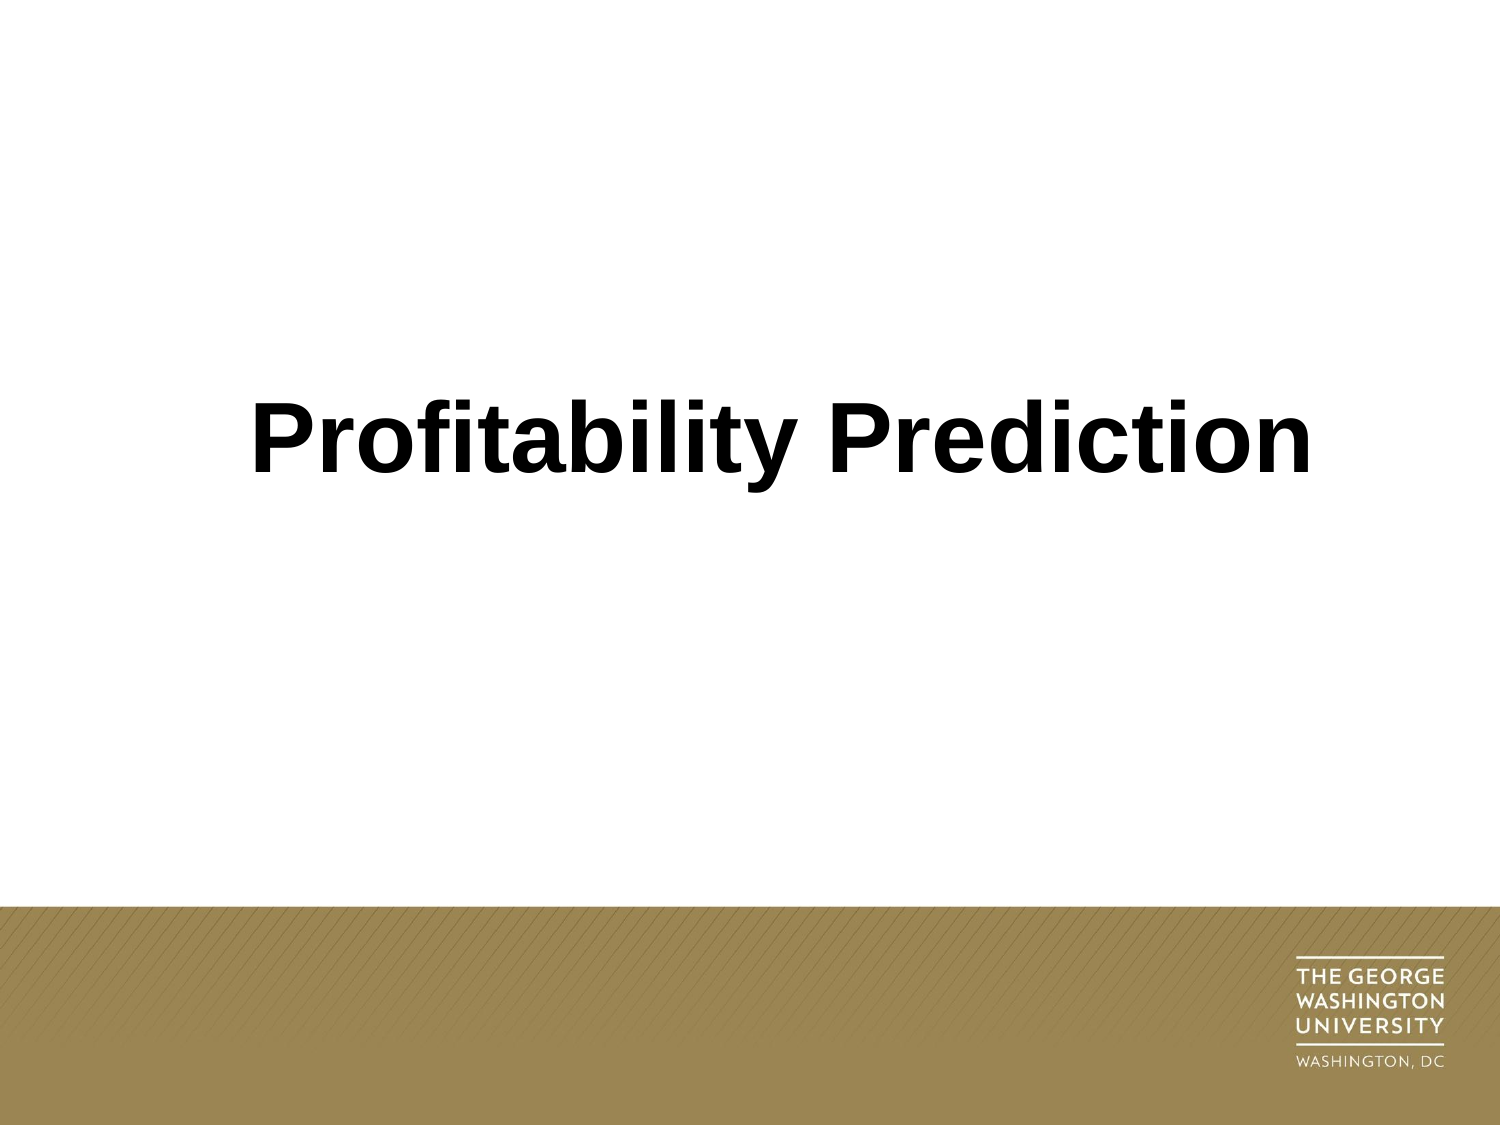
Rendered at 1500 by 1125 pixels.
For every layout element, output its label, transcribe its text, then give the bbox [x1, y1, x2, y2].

title Profitability Prediction [99, 365, 1466, 539]
picture [0, 0, 1500, 1125]
